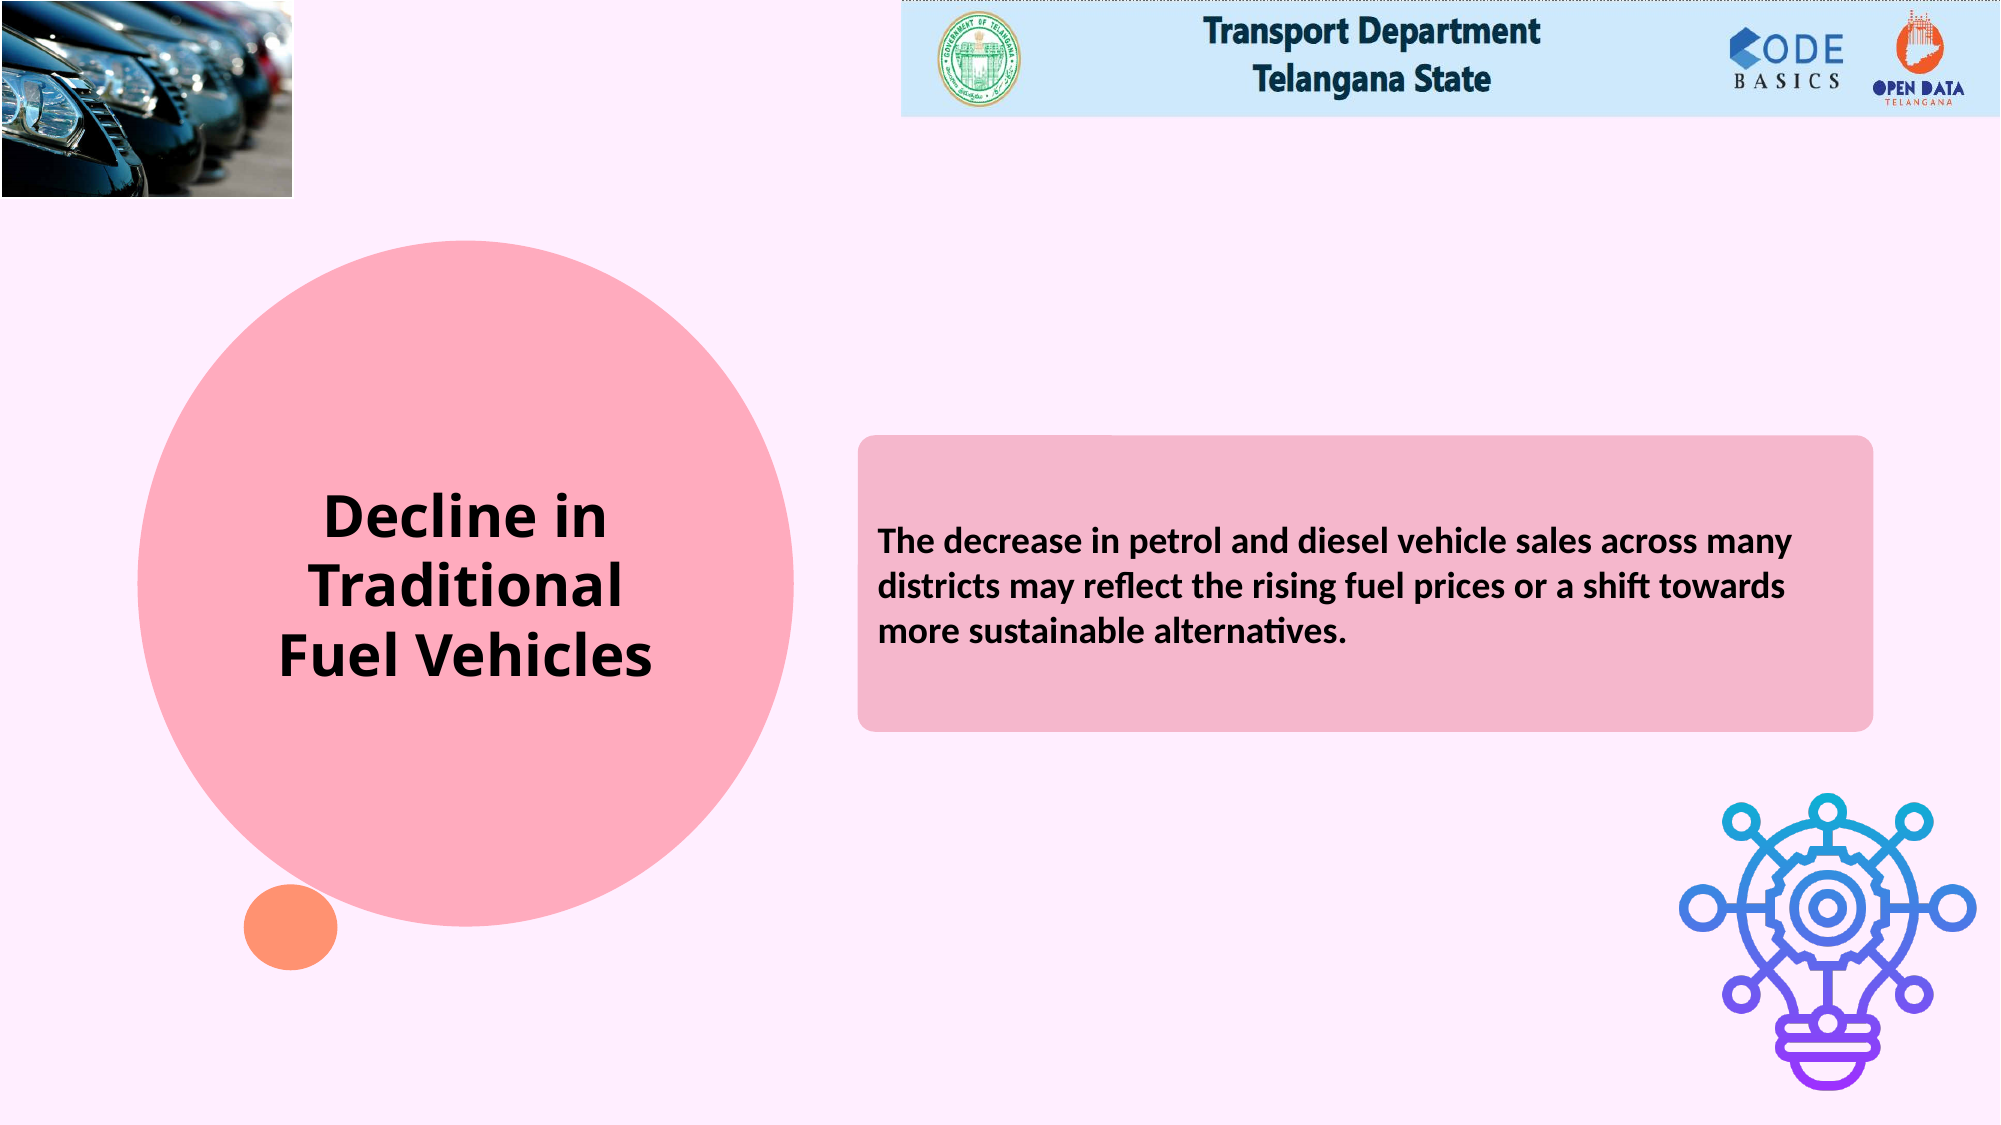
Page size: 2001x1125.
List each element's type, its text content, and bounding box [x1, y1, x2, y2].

text_box [242, 883, 339, 972]
picture [1674, 788, 1981, 1095]
text_box [0, 0, 294, 199]
text_box The decrease in petrol and diesel vehicle sales across many districts may reflect the rising fuel prices or a shift towards more sustainable alternatives. [856, 434, 1875, 733]
picture [0, 4, 293, 199]
picture [901, 0, 2000, 119]
text_box Decline in Traditional Fuel Vehicles [136, 239, 795, 928]
